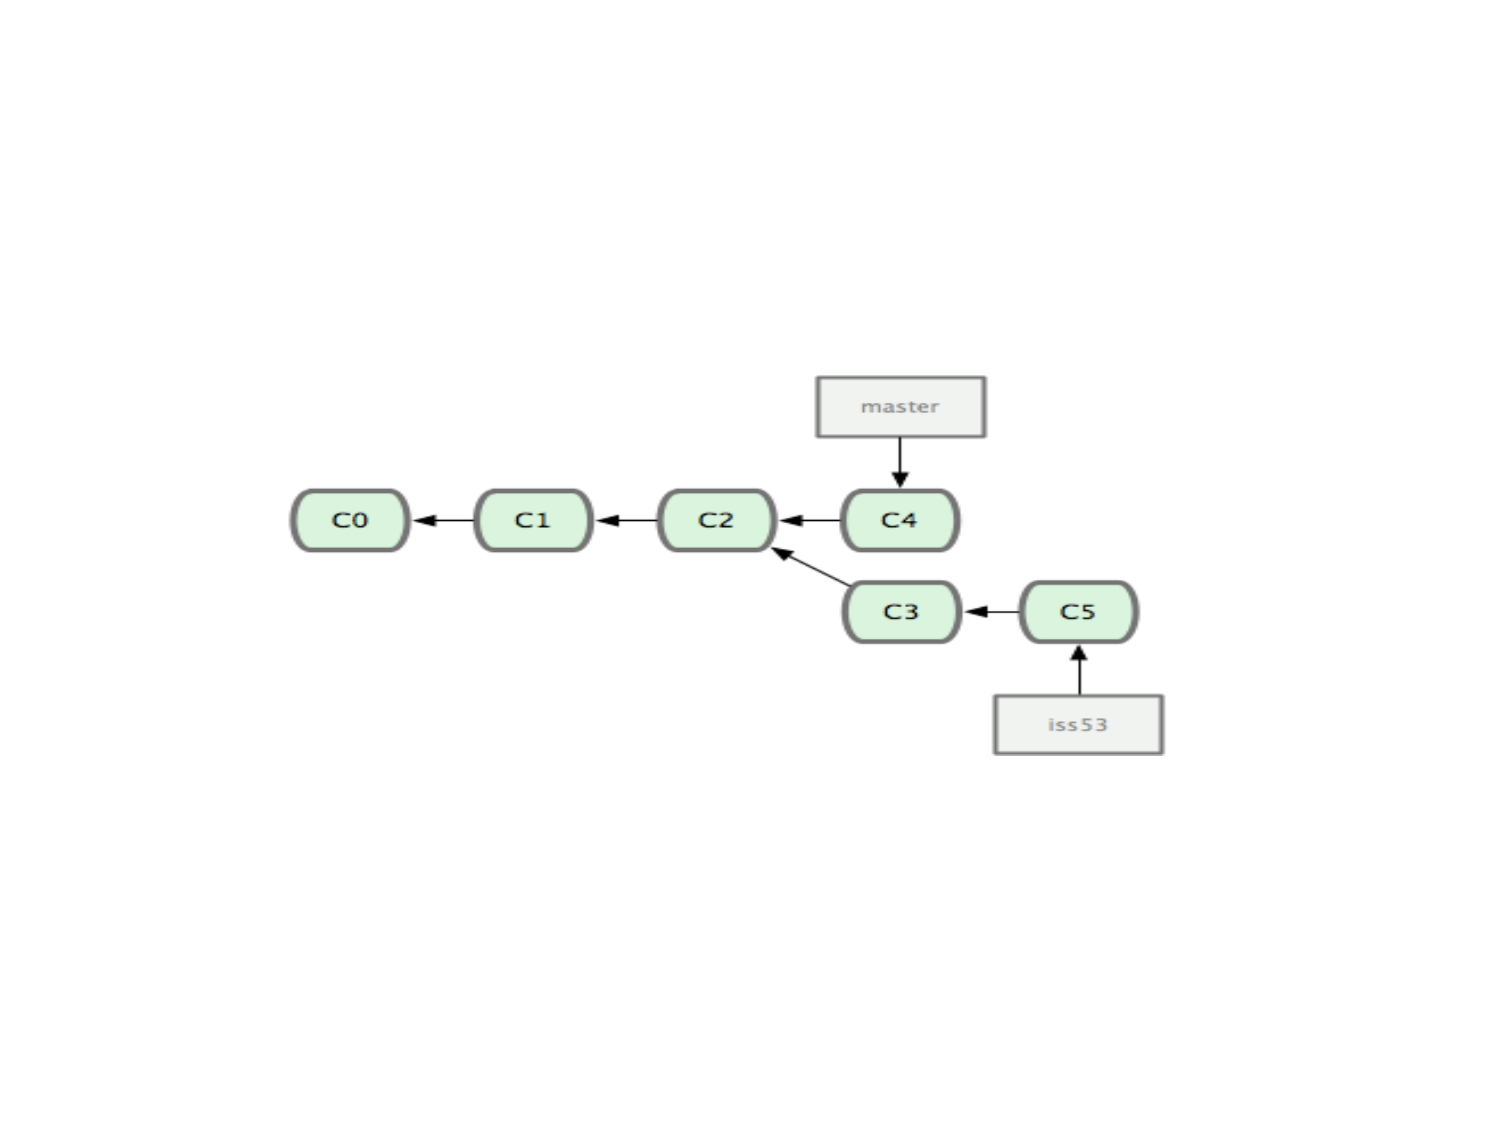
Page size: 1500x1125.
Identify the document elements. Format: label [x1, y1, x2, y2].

picture [285, 374, 1168, 756]
